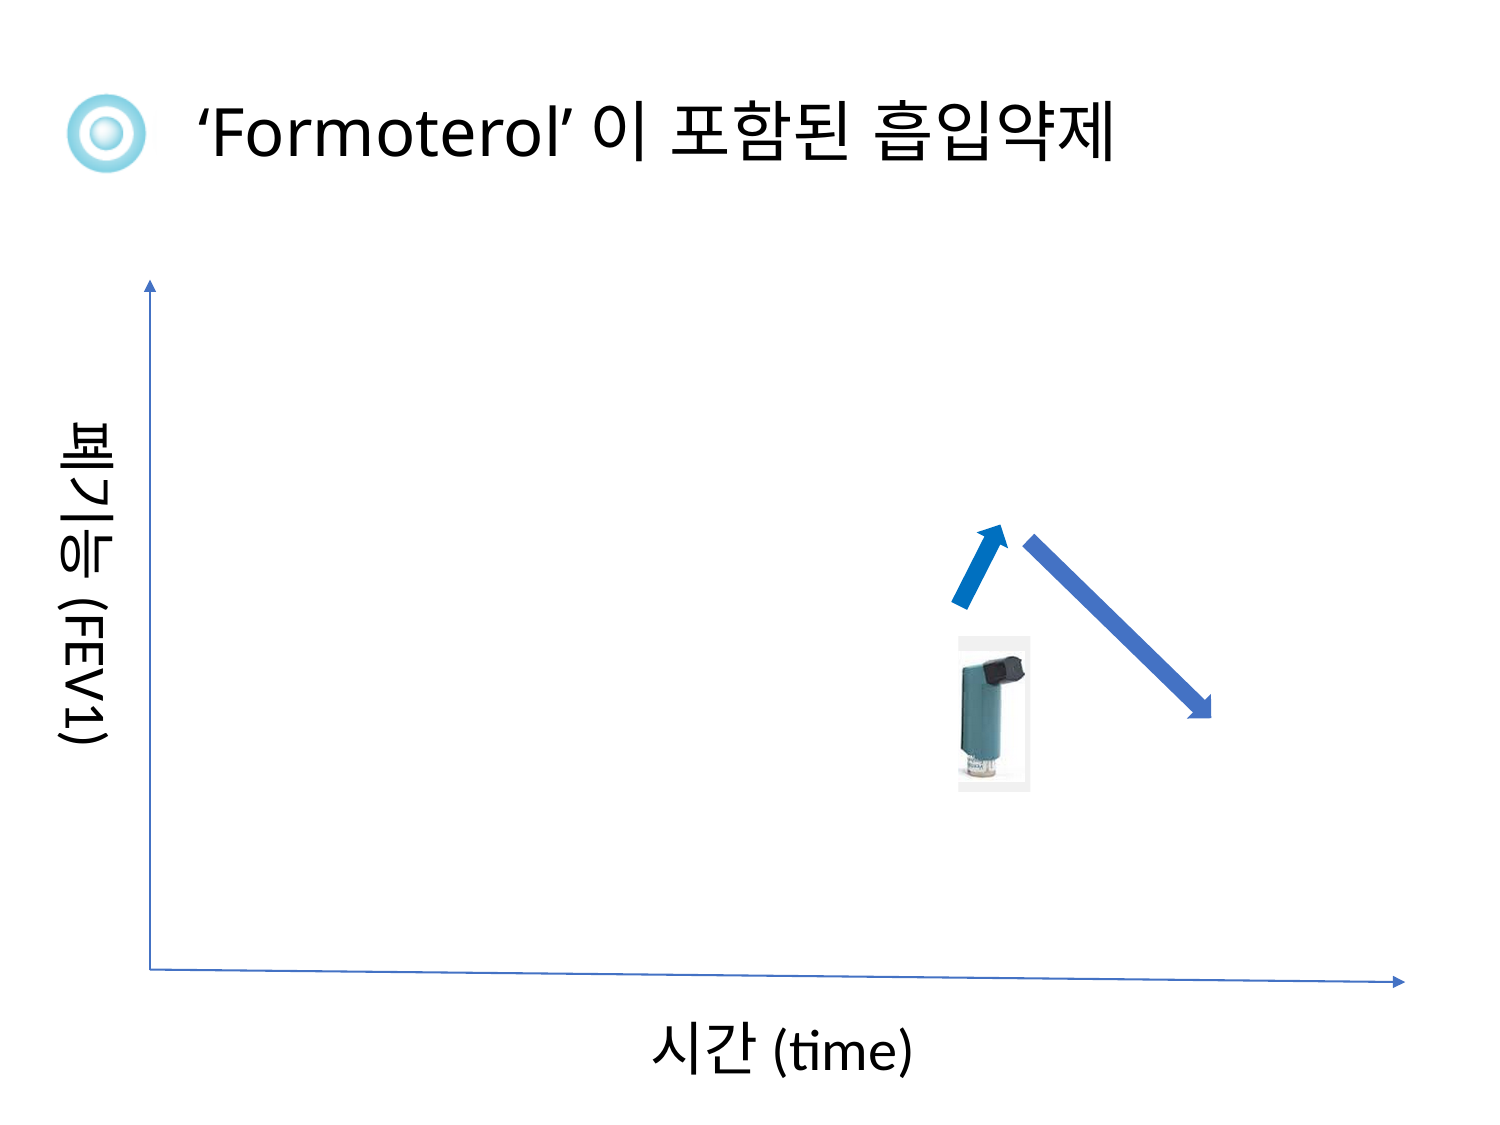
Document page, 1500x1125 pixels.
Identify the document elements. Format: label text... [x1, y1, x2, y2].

text_box ‘Formoterol’이 포함된 흡입약제 [183, 25, 1478, 244]
text_box 폐기능(FEV1) [30, 406, 132, 822]
text_box [1020, 532, 1213, 720]
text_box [149, 969, 1406, 983]
text_box 시간(time) [635, 1004, 1025, 1090]
picture [50, 75, 157, 194]
text_box [949, 523, 1010, 612]
picture [958, 636, 1031, 792]
